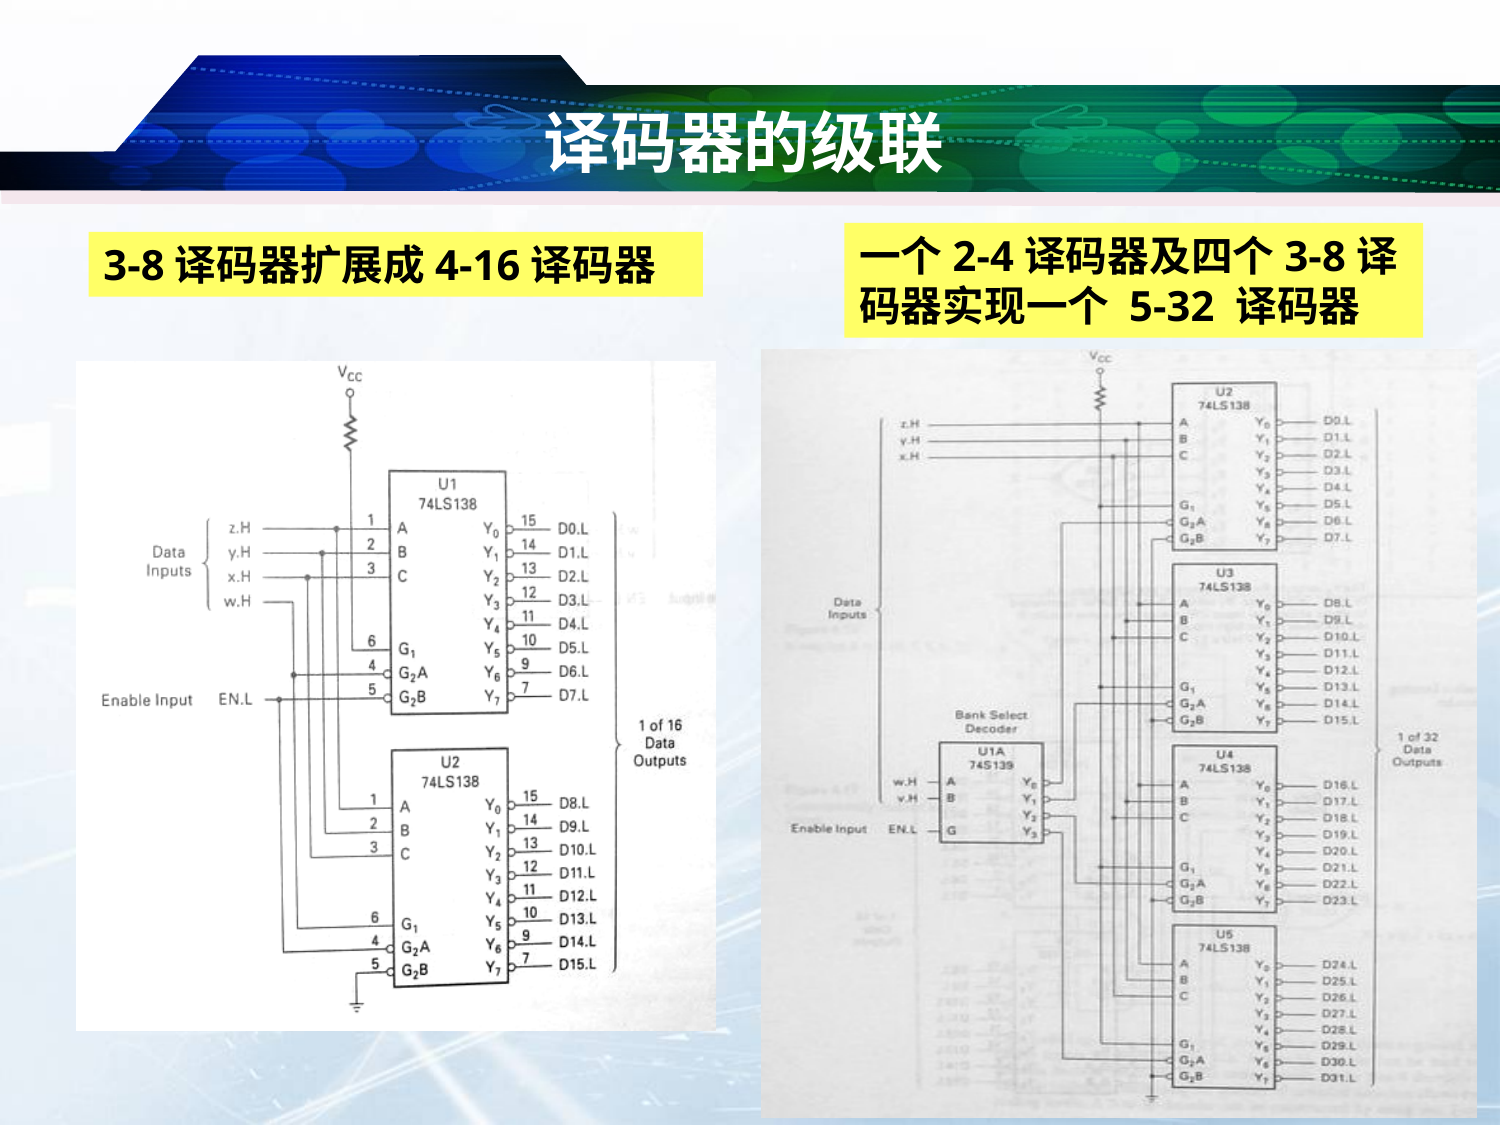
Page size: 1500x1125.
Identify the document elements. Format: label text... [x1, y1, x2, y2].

title 译码器的级联 [99, 94, 1388, 188]
text_box 3-8译码器扩展成4-16译码器 [88, 231, 703, 297]
text_box 一个2-4译码器及四个3-8译码器实现一个 5-32 译码器 [844, 222, 1424, 338]
picture [0, 0, 1500, 1125]
